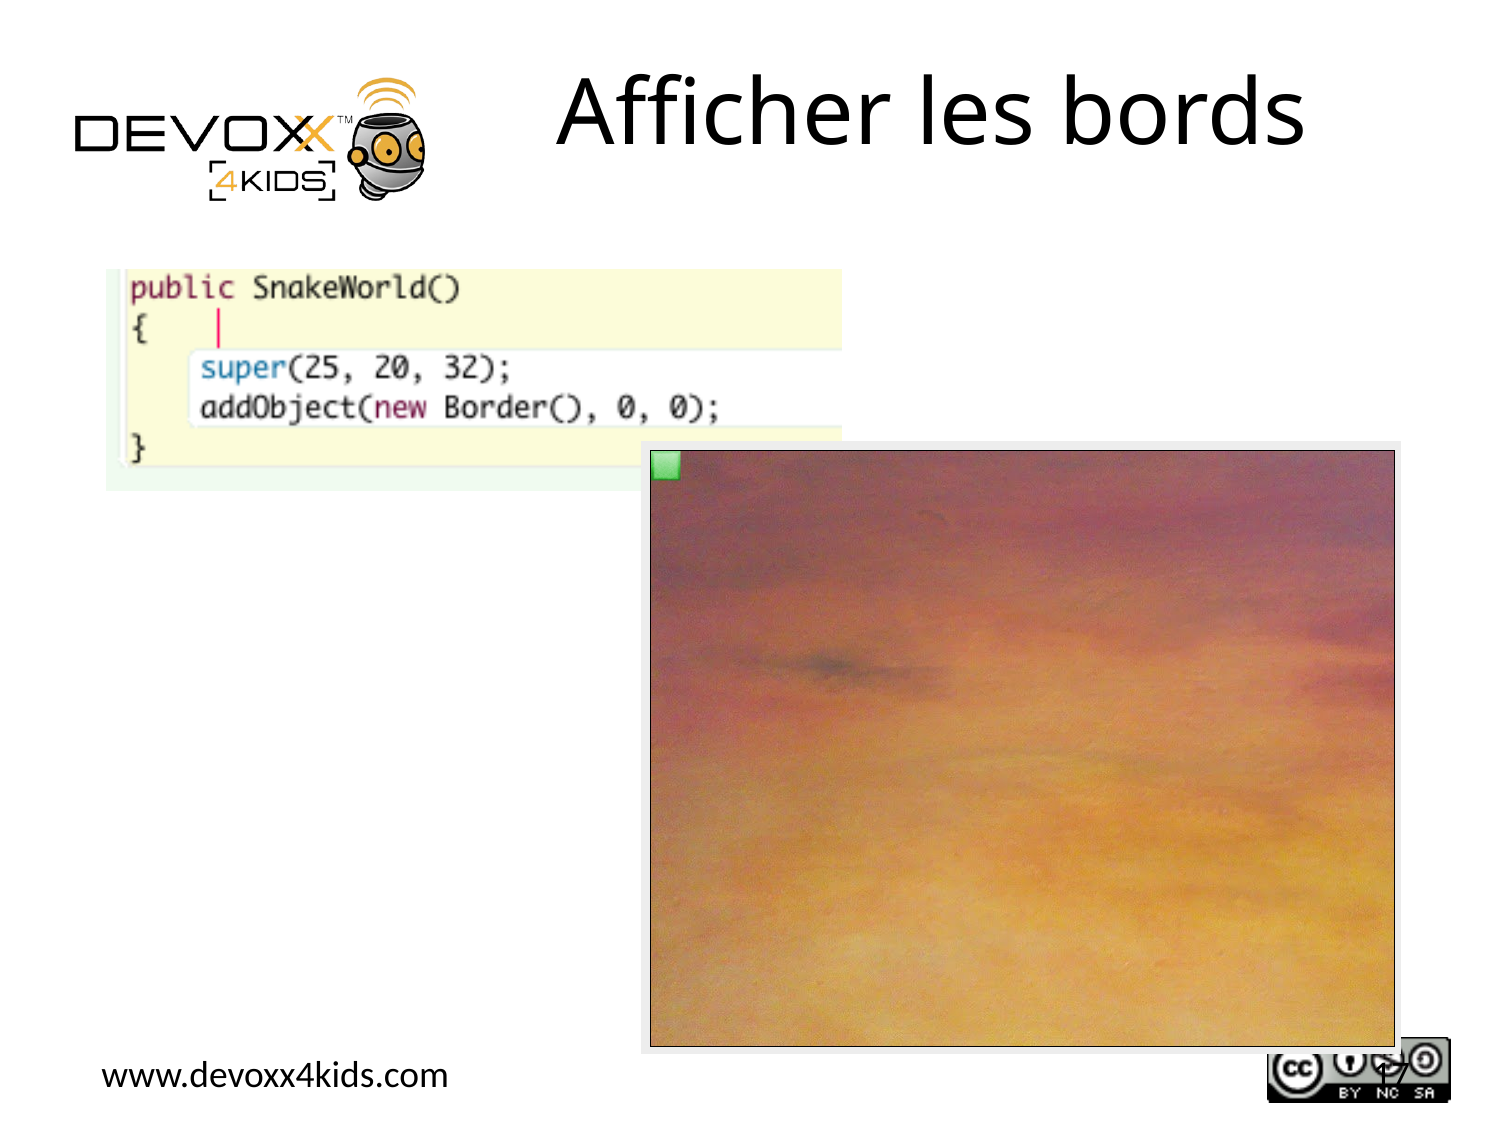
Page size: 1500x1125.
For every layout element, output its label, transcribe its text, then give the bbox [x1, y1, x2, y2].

footer [512, 1042, 988, 1103]
picture [75, 77, 425, 201]
picture [105, 269, 1451, 1103]
title Afficher les bords [439, 45, 1425, 233]
slide_number 17 [1074, 1042, 1425, 1103]
